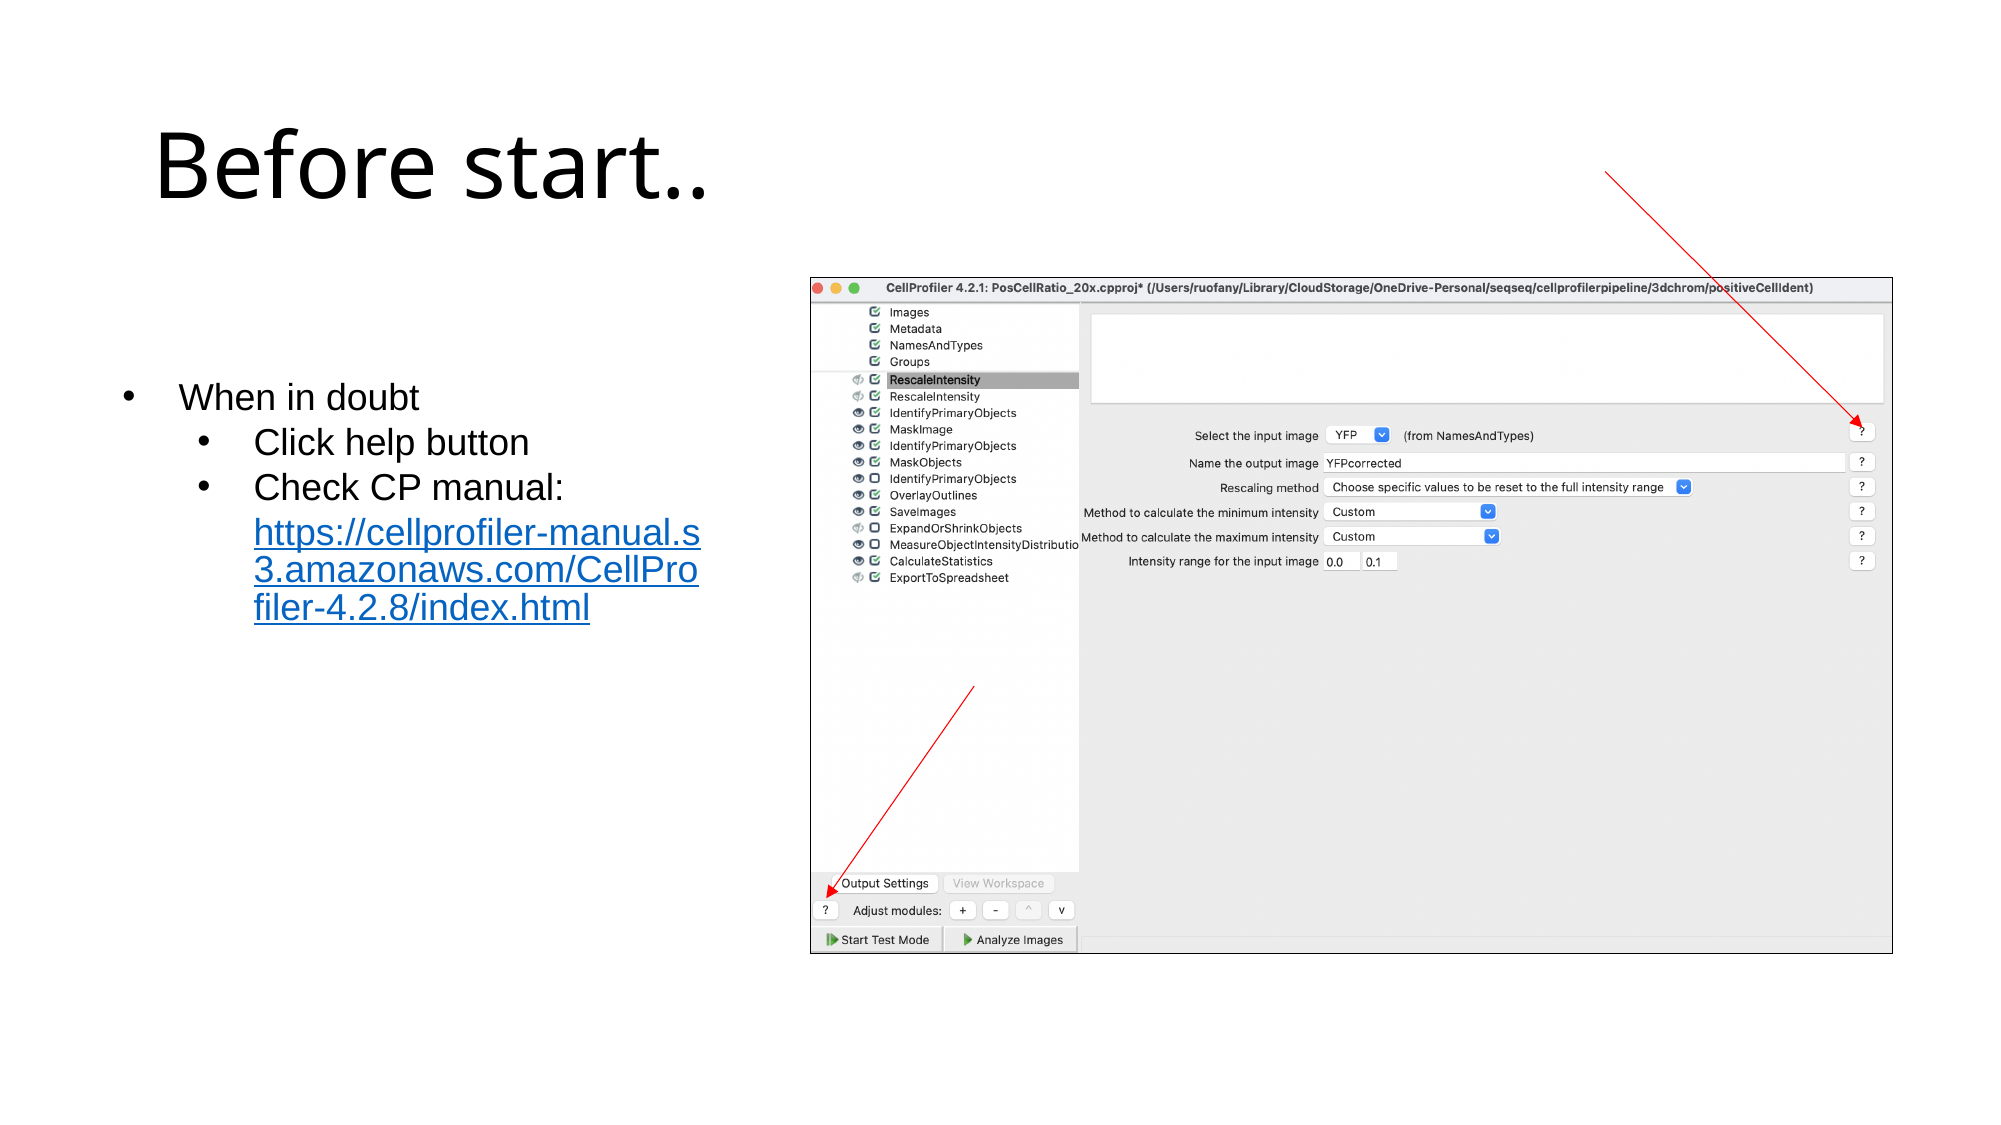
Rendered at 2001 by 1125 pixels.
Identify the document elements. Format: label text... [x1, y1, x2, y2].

title Before start.. [137, 59, 1863, 278]
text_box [1605, 171, 1863, 428]
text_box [810, 277, 1893, 954]
text_box When in doubt Click help button Check CP manual: https://cellprofiler-manual.s3.amazonaws.com/CellProfiler-4.2.8/index.html [107, 365, 718, 606]
